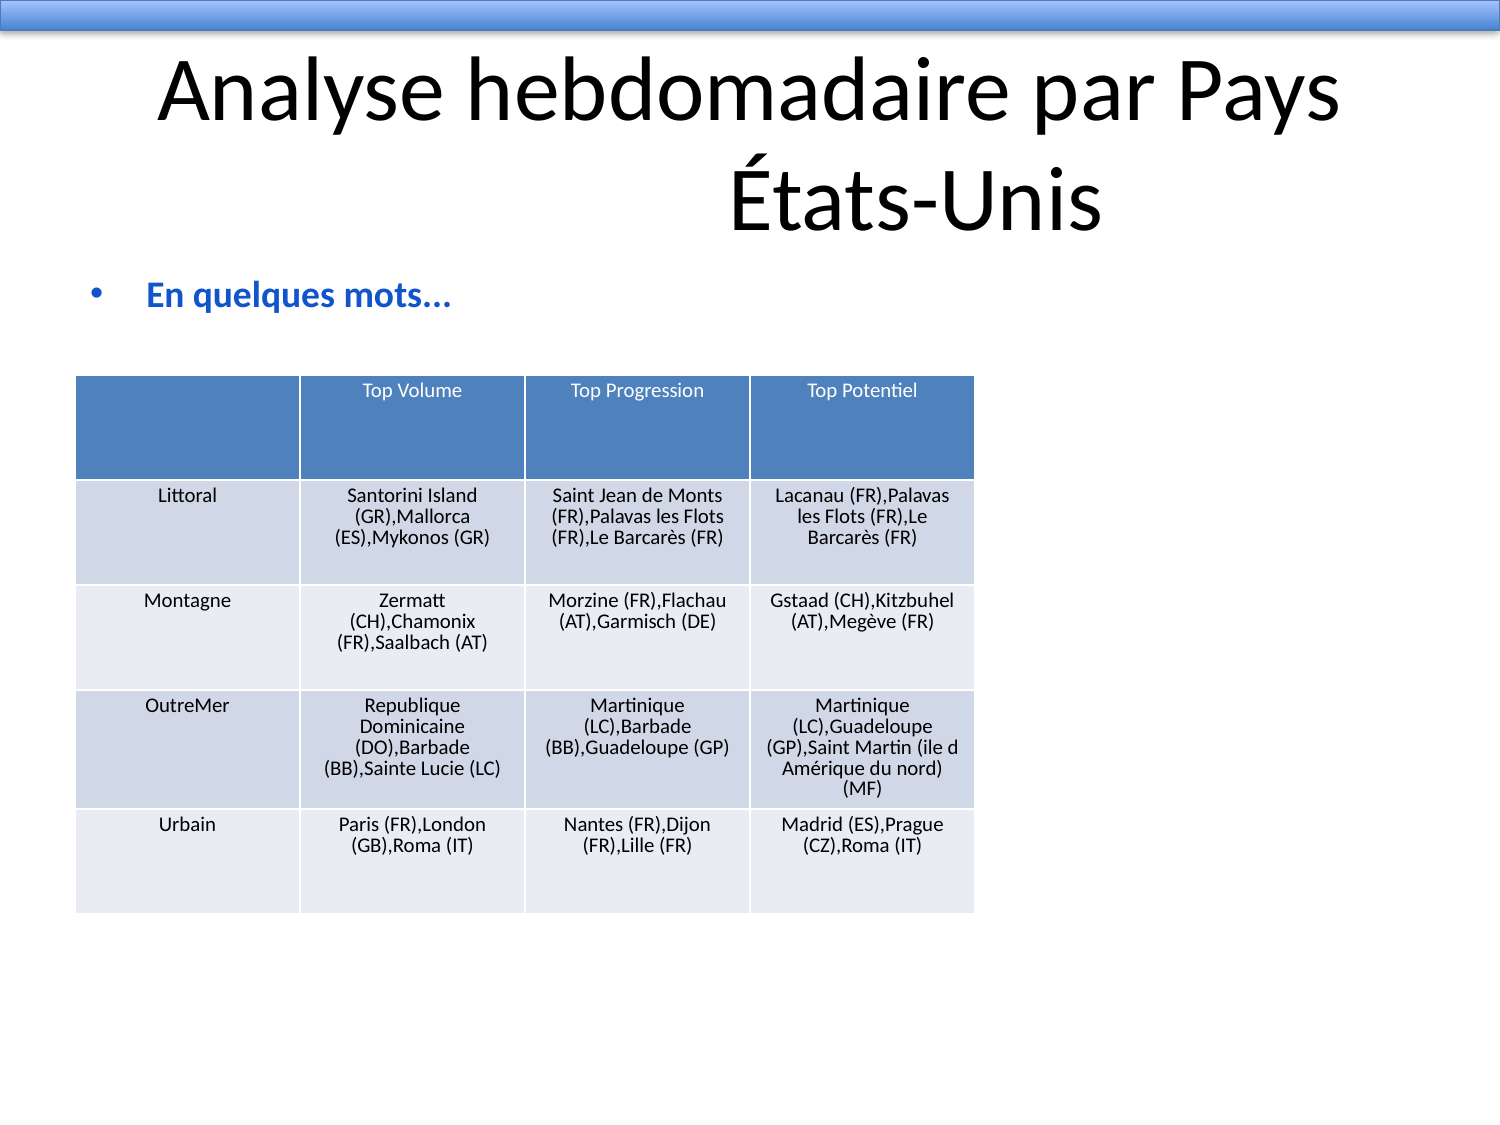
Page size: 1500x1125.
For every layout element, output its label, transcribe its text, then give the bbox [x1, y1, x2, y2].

table_cell Littoral [76, 481, 299, 584]
title Analyse hebdomadaire par Pays États-Unis [75, 45, 1425, 233]
table_header Top Progression [526, 376, 749, 479]
table_header [76, 376, 299, 479]
table_cell Gstaad (CH),Kitzbuhel (AT),Megève (FR) [751, 586, 974, 689]
table_cell Morzine (FR),Flachau (AT),Garmisch (DE) [526, 586, 749, 689]
table_cell Santorini Island (GR),Mallorca (ES),Mykonos (GR) [301, 481, 524, 584]
table_cell Martinique (LC),Guadeloupe (GP),Saint Martin (ile d Amérique du nord) (MF) [751, 691, 974, 808]
table_cell Montagne [76, 586, 299, 689]
table_cell Martinique (LC),Barbade (BB),Guadeloupe (GP) [526, 691, 749, 808]
table_cell Lacanau (FR),Palavas les Flots (FR),Le Barcarès (FR) [751, 481, 974, 584]
table_cell Urbain [76, 810, 299, 913]
table_cell Nantes (FR),Dijon (FR),Lille (FR) [526, 810, 749, 913]
table_cell Republique Dominicaine (DO),Barbade (BB),Sainte Lucie (LC) [301, 691, 524, 808]
text_box [0, 0, 1500, 31]
table_cell Zermatt (CH),Chamonix (FR),Saalbach (AT) [301, 586, 524, 689]
table_cell Madrid (ES),Prague (CZ),Roma (IT) [751, 810, 974, 913]
table_header Top Potentiel [751, 376, 974, 479]
table_cell Saint Jean de Monts (FR),Palavas les Flots (FR),Le Barcarès (FR) [526, 481, 749, 584]
table_cell Paris (FR),London (GB),Roma (IT) [301, 810, 524, 913]
list En quelques mots... [75, 262, 1425, 1005]
table_header Top Volume [301, 376, 524, 479]
table_cell OutreMer [76, 691, 299, 808]
